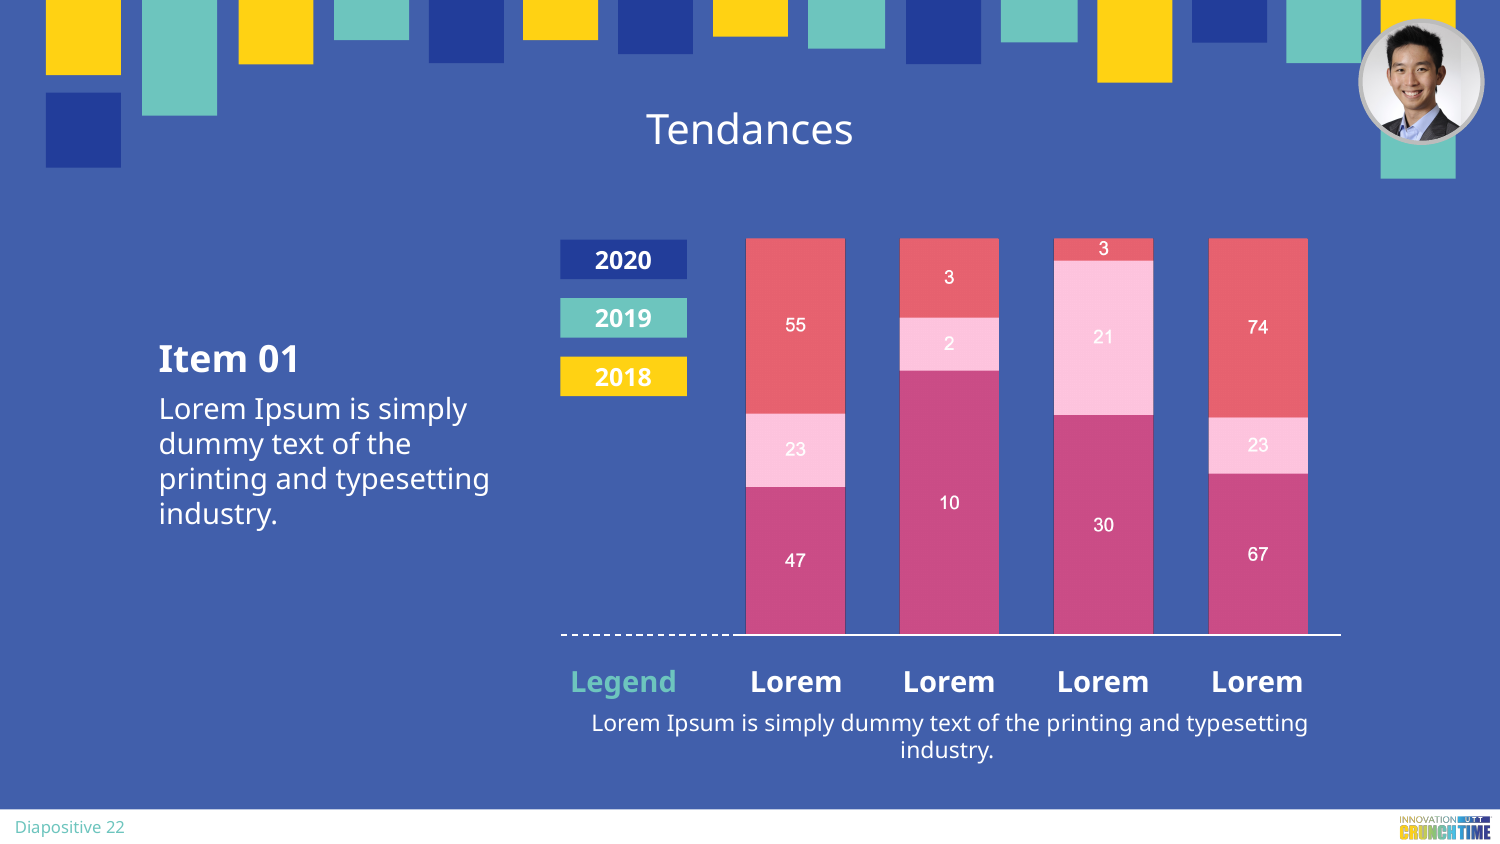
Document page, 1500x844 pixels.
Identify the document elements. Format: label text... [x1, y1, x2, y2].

title Tendances [116, 88, 1384, 167]
text_box 2019 [560, 298, 664, 338]
text_box Lorem [1024, 665, 1179, 712]
text_box 2018 [560, 356, 664, 397]
picture [669, 216, 1384, 658]
text_box Lorem [717, 665, 870, 712]
text_box Item 01 [143, 326, 511, 375]
text_box [1358, 18, 1485, 145]
text_box Lorem [1179, 665, 1336, 712]
text_box Lorem [870, 665, 1024, 712]
text_box Lorem Ipsum is simply dummy text of the printing and typesetting industry. [560, 715, 1341, 756]
picture [1399, 816, 1493, 840]
text_box Legend [545, 649, 702, 712]
text_box 2020 [560, 239, 664, 280]
text_box Lorem Ipsum is simply dummy text of the printing and typesetting industry. [143, 375, 511, 579]
